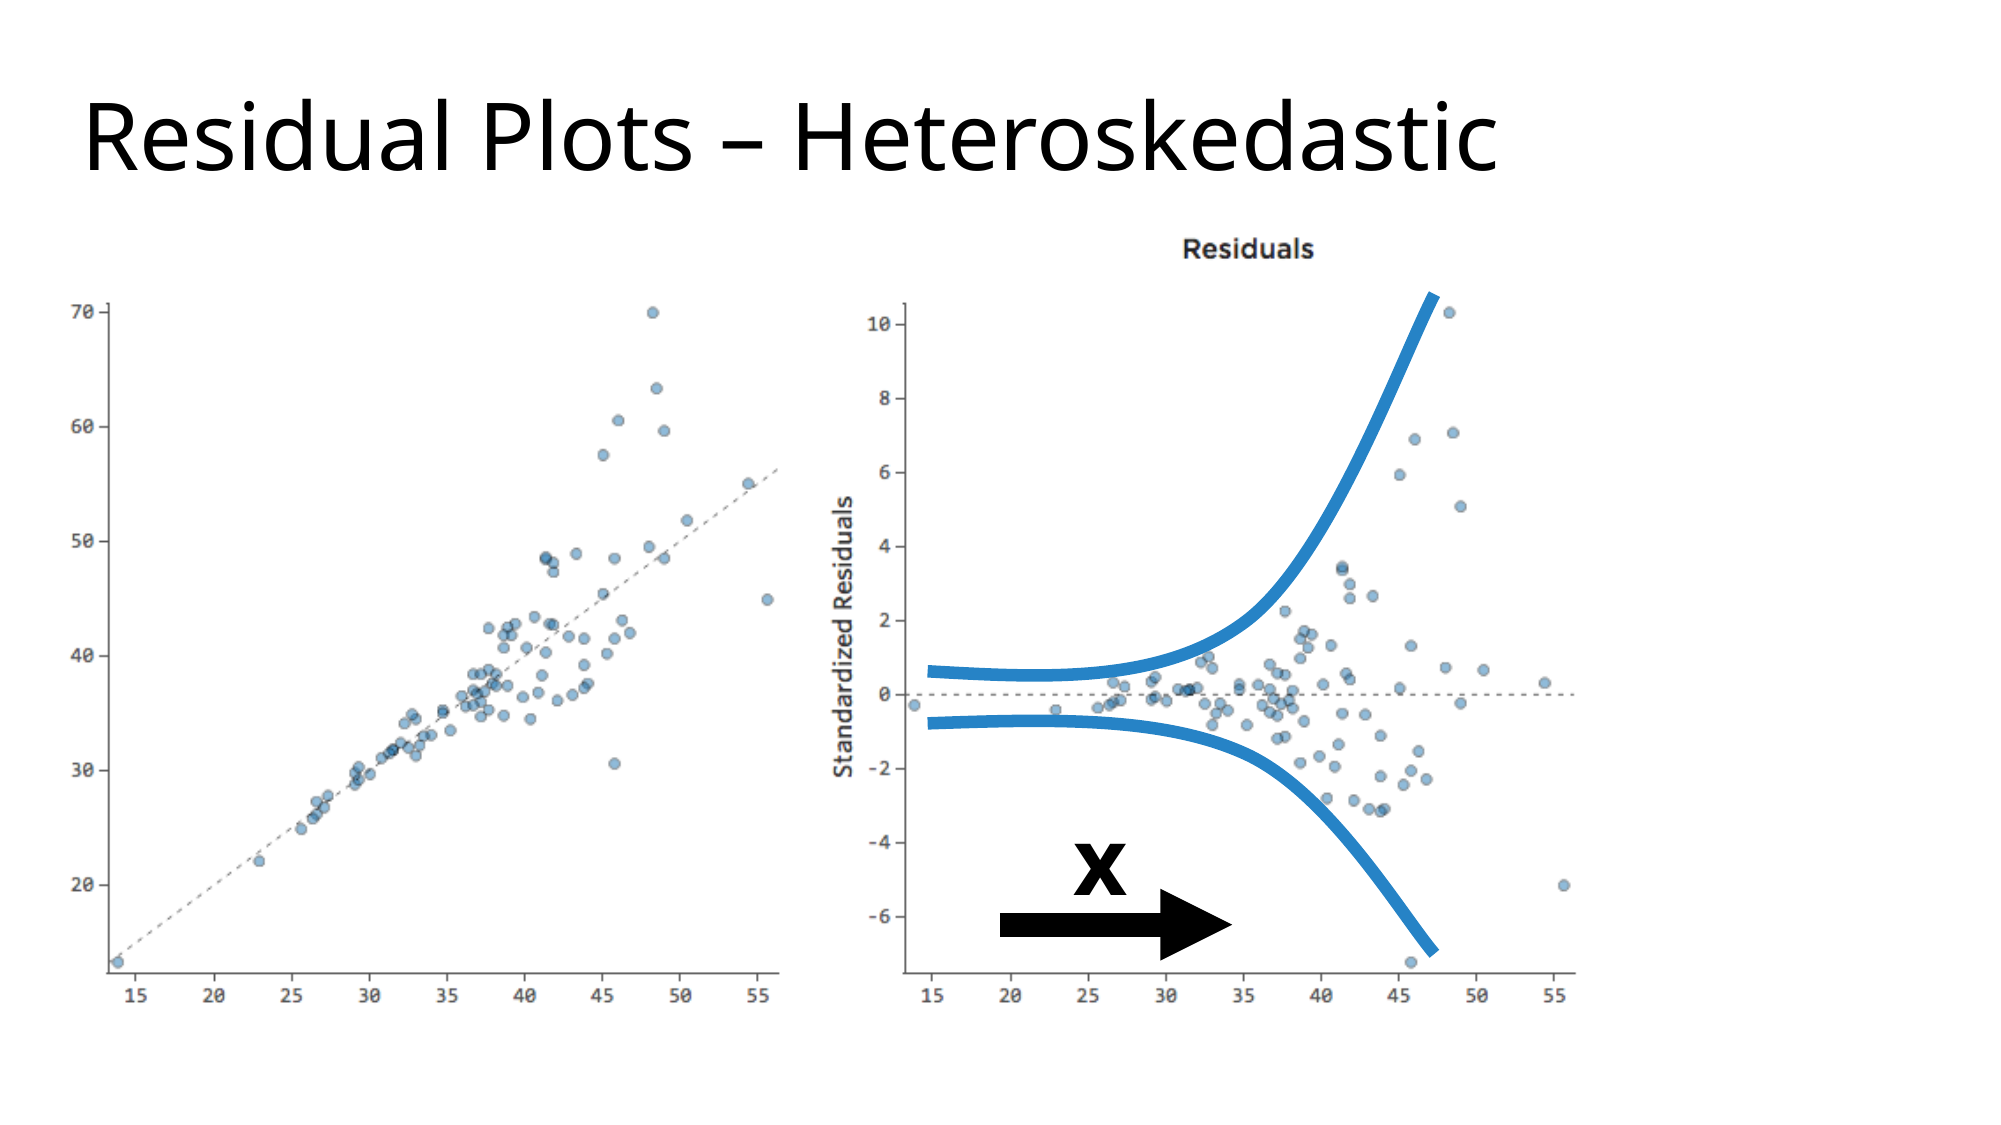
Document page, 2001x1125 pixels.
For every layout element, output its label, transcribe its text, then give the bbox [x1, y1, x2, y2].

text_box Residual Plots – Heteroskedastic [66, 69, 1562, 197]
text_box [66, 222, 1585, 1022]
